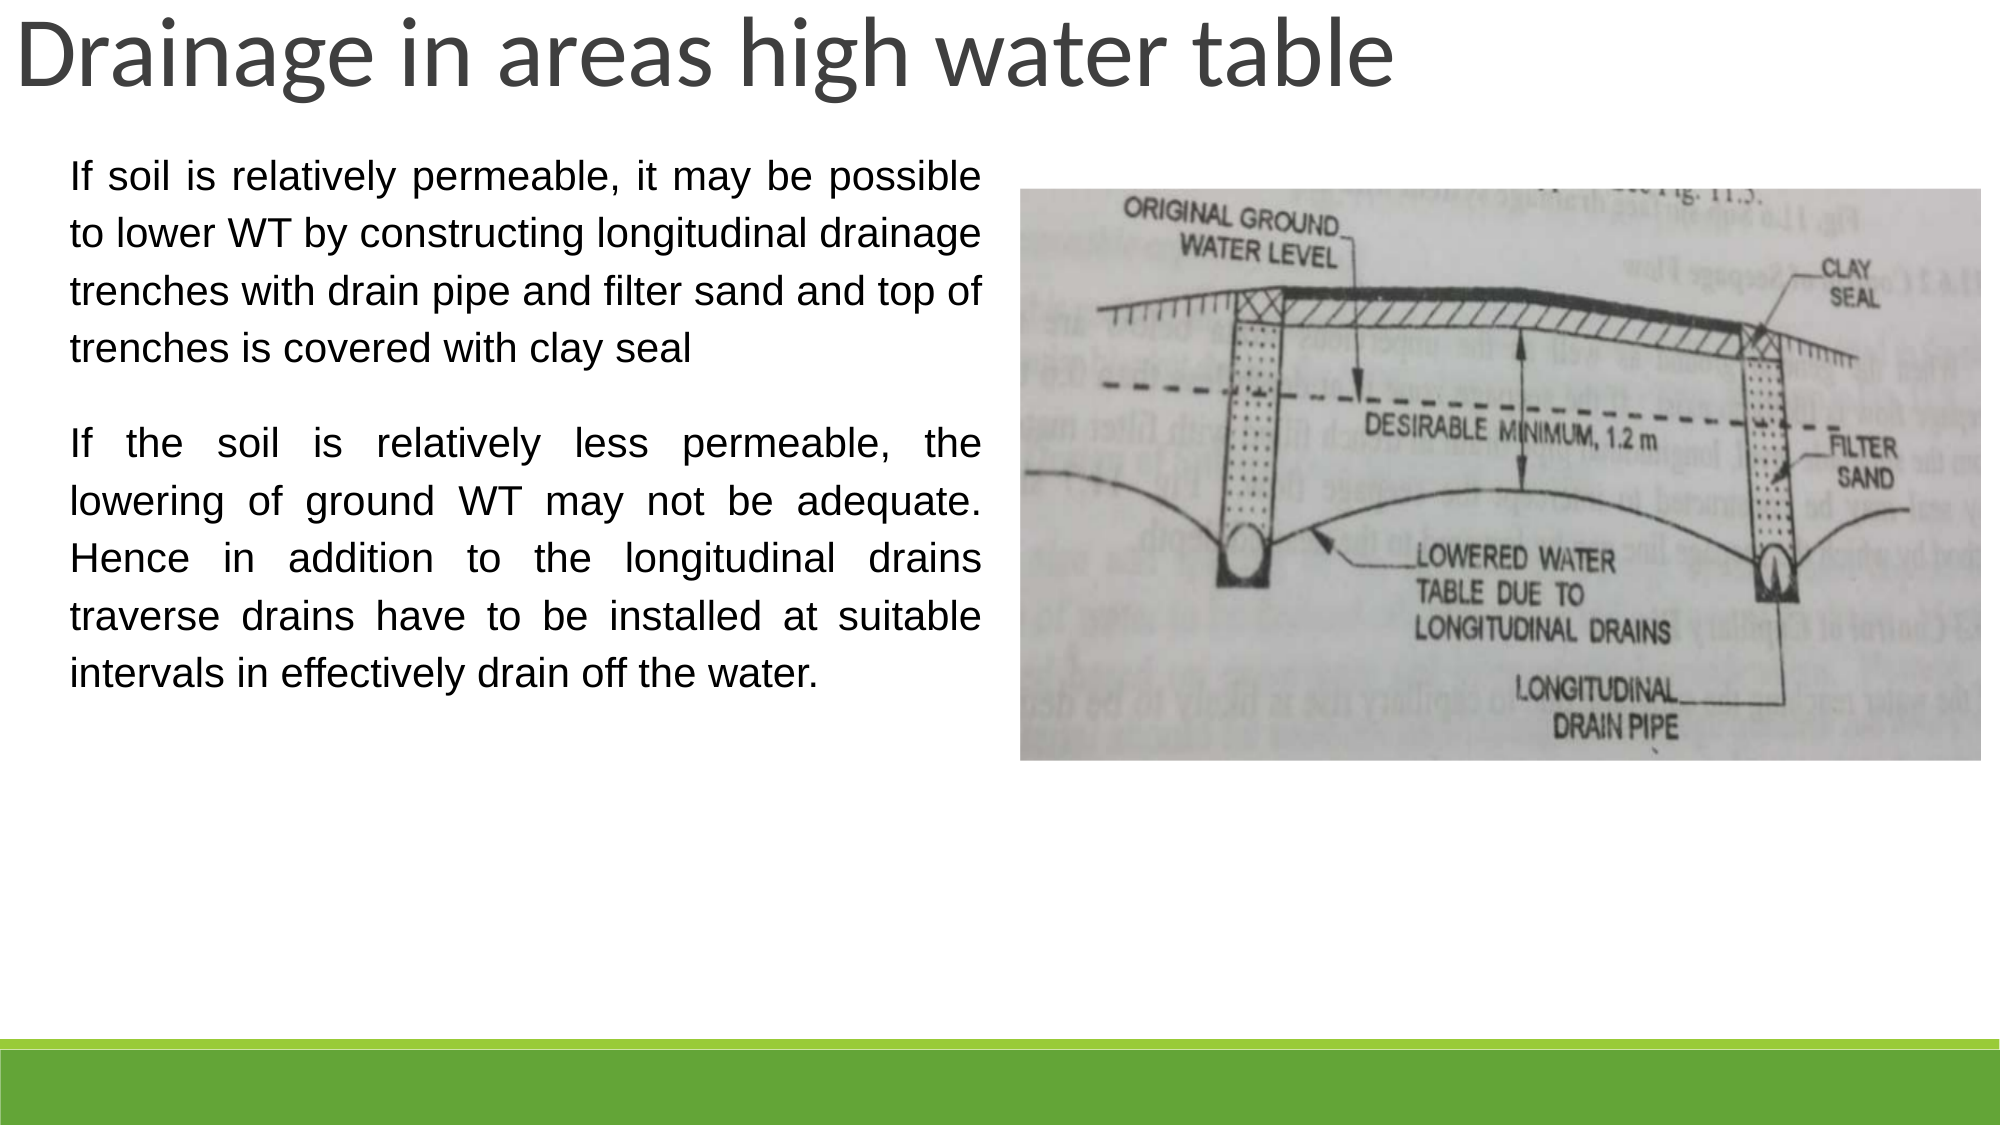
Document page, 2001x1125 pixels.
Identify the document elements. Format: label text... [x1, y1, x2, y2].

list If soil is relatively permeable, it may be possible to lower WT by constructing longitudinal drainage trenches with drain pipe and filter sand and top of trenches is covered with clay seal If the soil is relatively less permeable, the lowering of ground WT may not be adequate. Hence in addition to the longitudinal drains traverse drains have to be installed at suitable intervals in effectively drain off the water. [54, 133, 998, 1003]
title Drainage in areas high water table [0, 38, 1575, 115]
picture [1017, 183, 1981, 770]
